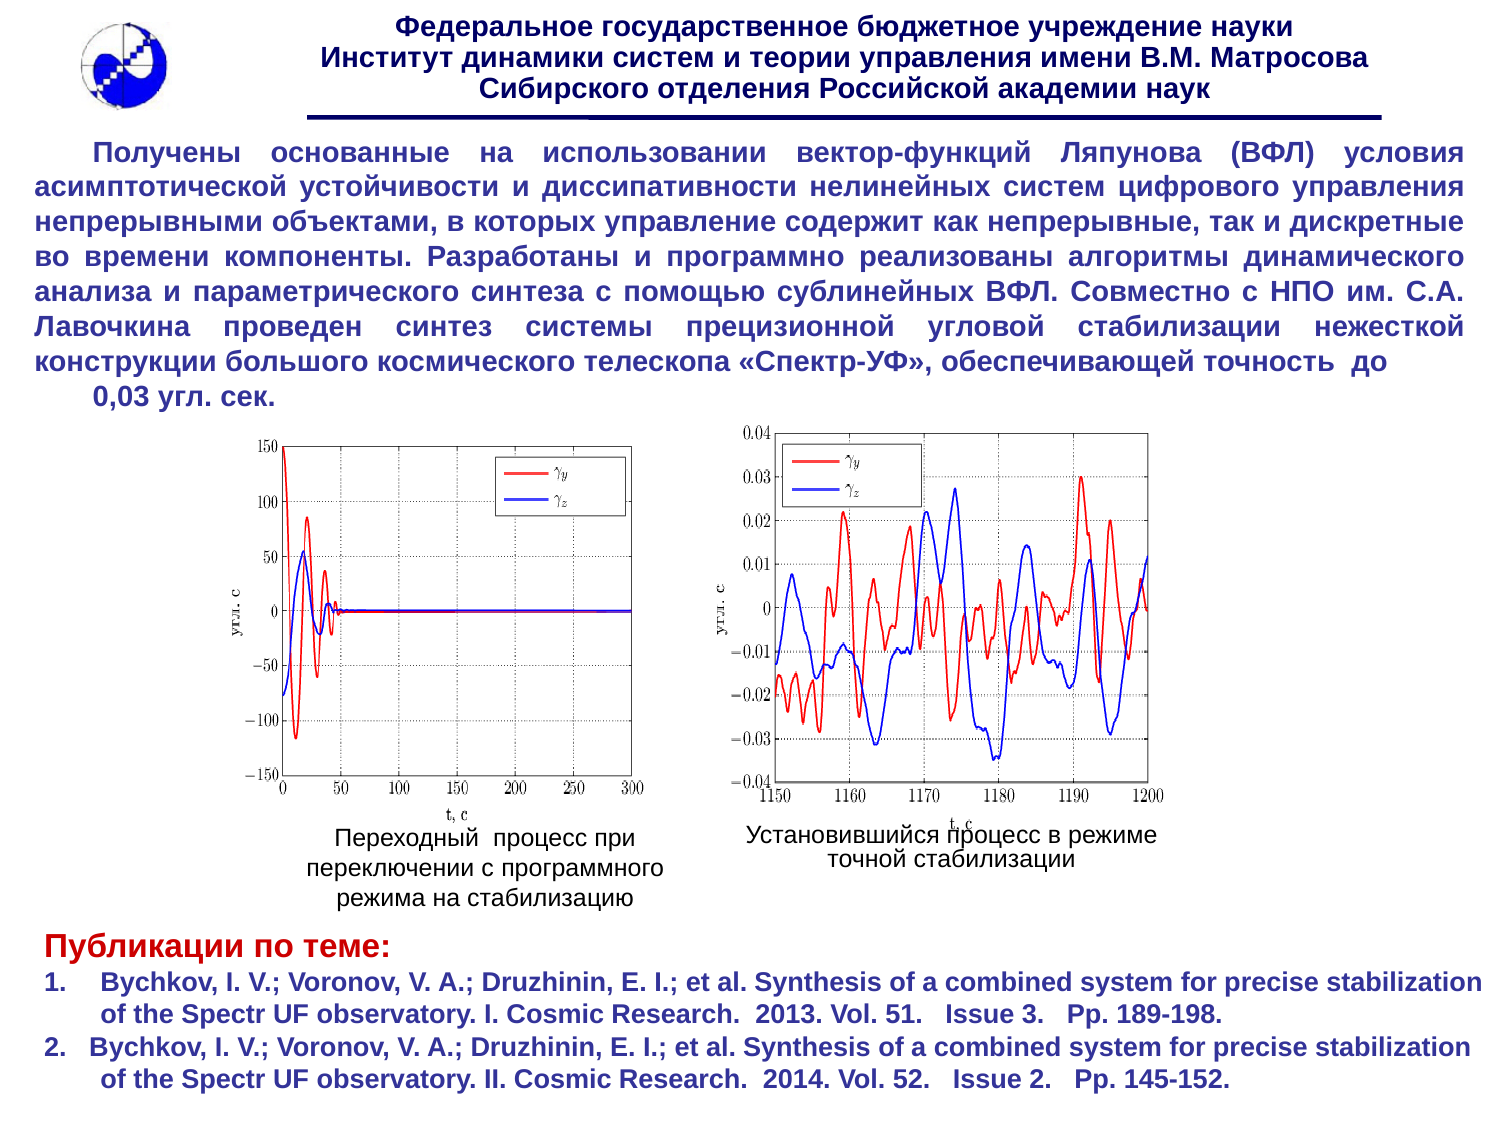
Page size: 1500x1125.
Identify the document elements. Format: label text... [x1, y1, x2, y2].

text_box Получены основанные на использовании вектор-функций Ляпунова (ВФЛ) условия асимптотической устойчивости и диссипативности нелинейных систем цифрового управления непрерывными объектами, в которых управление содержит как непрерывные, так и дискретные во времени компоненты. Разработаны и программно реализованы алгоритмы динамического анализа и параметрического синтеза с помощью сублинейных ВФЛ. Совместно с НПО им. С.А. Лавочкина проведен синтез системы прецизионной угловой стабилизации нежесткой конструкции большого космического телескопа «Спектр-УФ», обеспечивающей точность до 0,03 угл. сек. [19, 125, 1481, 420]
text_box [278, 813, 1189, 965]
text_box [229, 423, 1164, 835]
text_box Публикации по теме: Bychkov, I. V.; Voronov, V. A.; Druzhinin, E. I.; et al. Synthesis of a combined system for precise stabilization of the Spectr UF observatory. I. Cosmic Research. 2013. Vol. 51. Issue 3. Pp. 189-198. 2. Bychkov, I. V.; Voronov, V. A.; Druzhinin, E. I.; et al. Synthesis of a combined system for precise stabilization of the Spectr UF observatory. II. Cosmic Research. 2014. Vol. 52. Issue 2. Pp. 145-152. [29, 916, 1500, 1102]
picture [80, 22, 172, 111]
